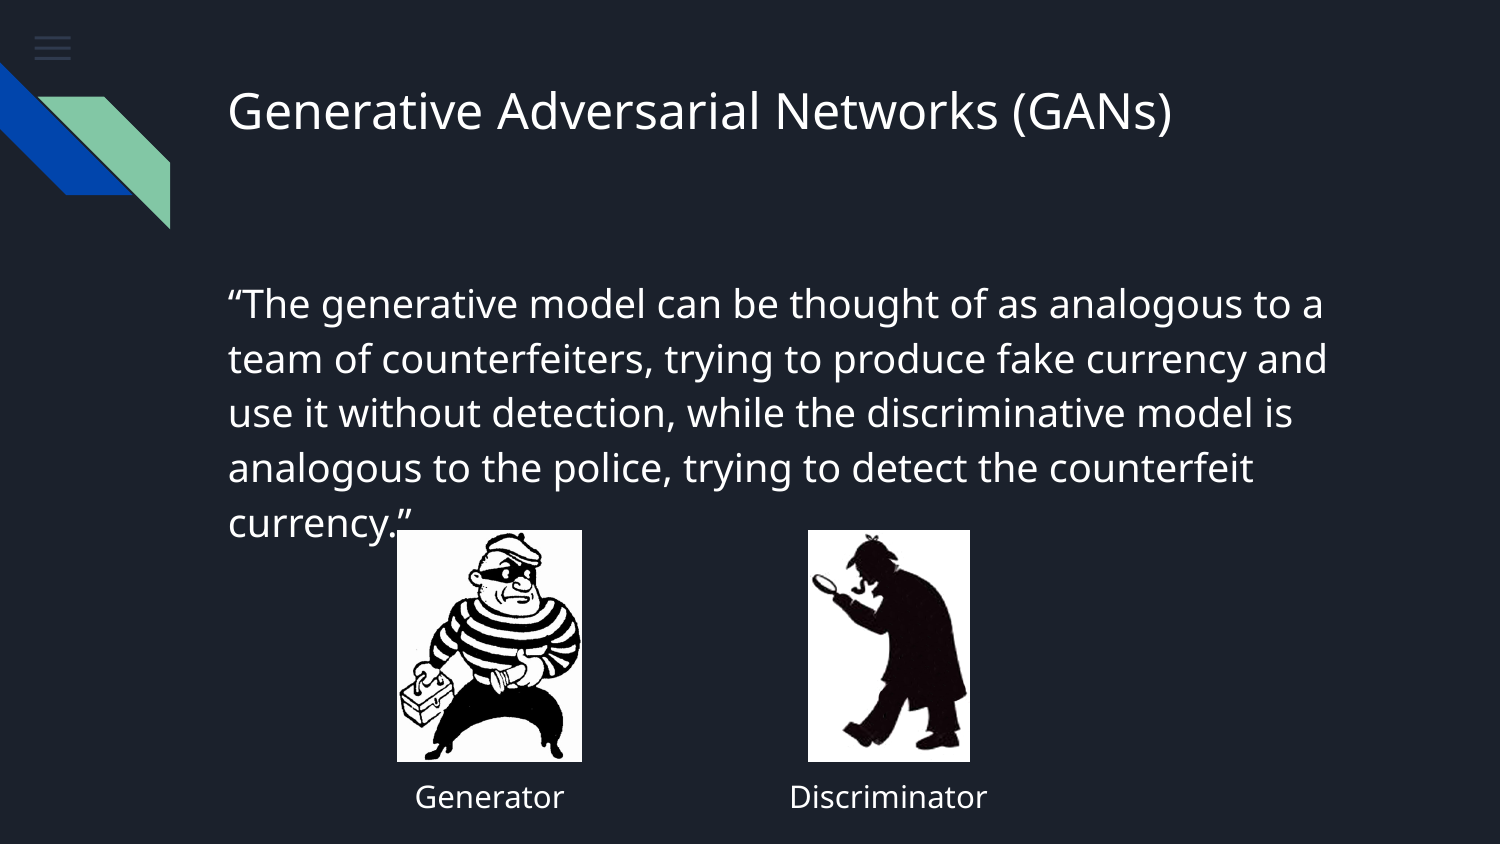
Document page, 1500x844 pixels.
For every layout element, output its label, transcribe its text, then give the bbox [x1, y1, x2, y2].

text_box Generator [393, 766, 586, 830]
title Generative Adversarial Networks (GANs) [212, 64, 1368, 215]
text_box Discriminator [737, 762, 1040, 830]
picture [807, 530, 970, 763]
picture [397, 530, 583, 763]
list “The generative model can be thought of as analogous to a team of counterfeiters, trying to produce fake currency and use it without detection, while the discriminative model is analogous to the police, trying to detect the counterfeit currency.” [212, 257, 1368, 531]
